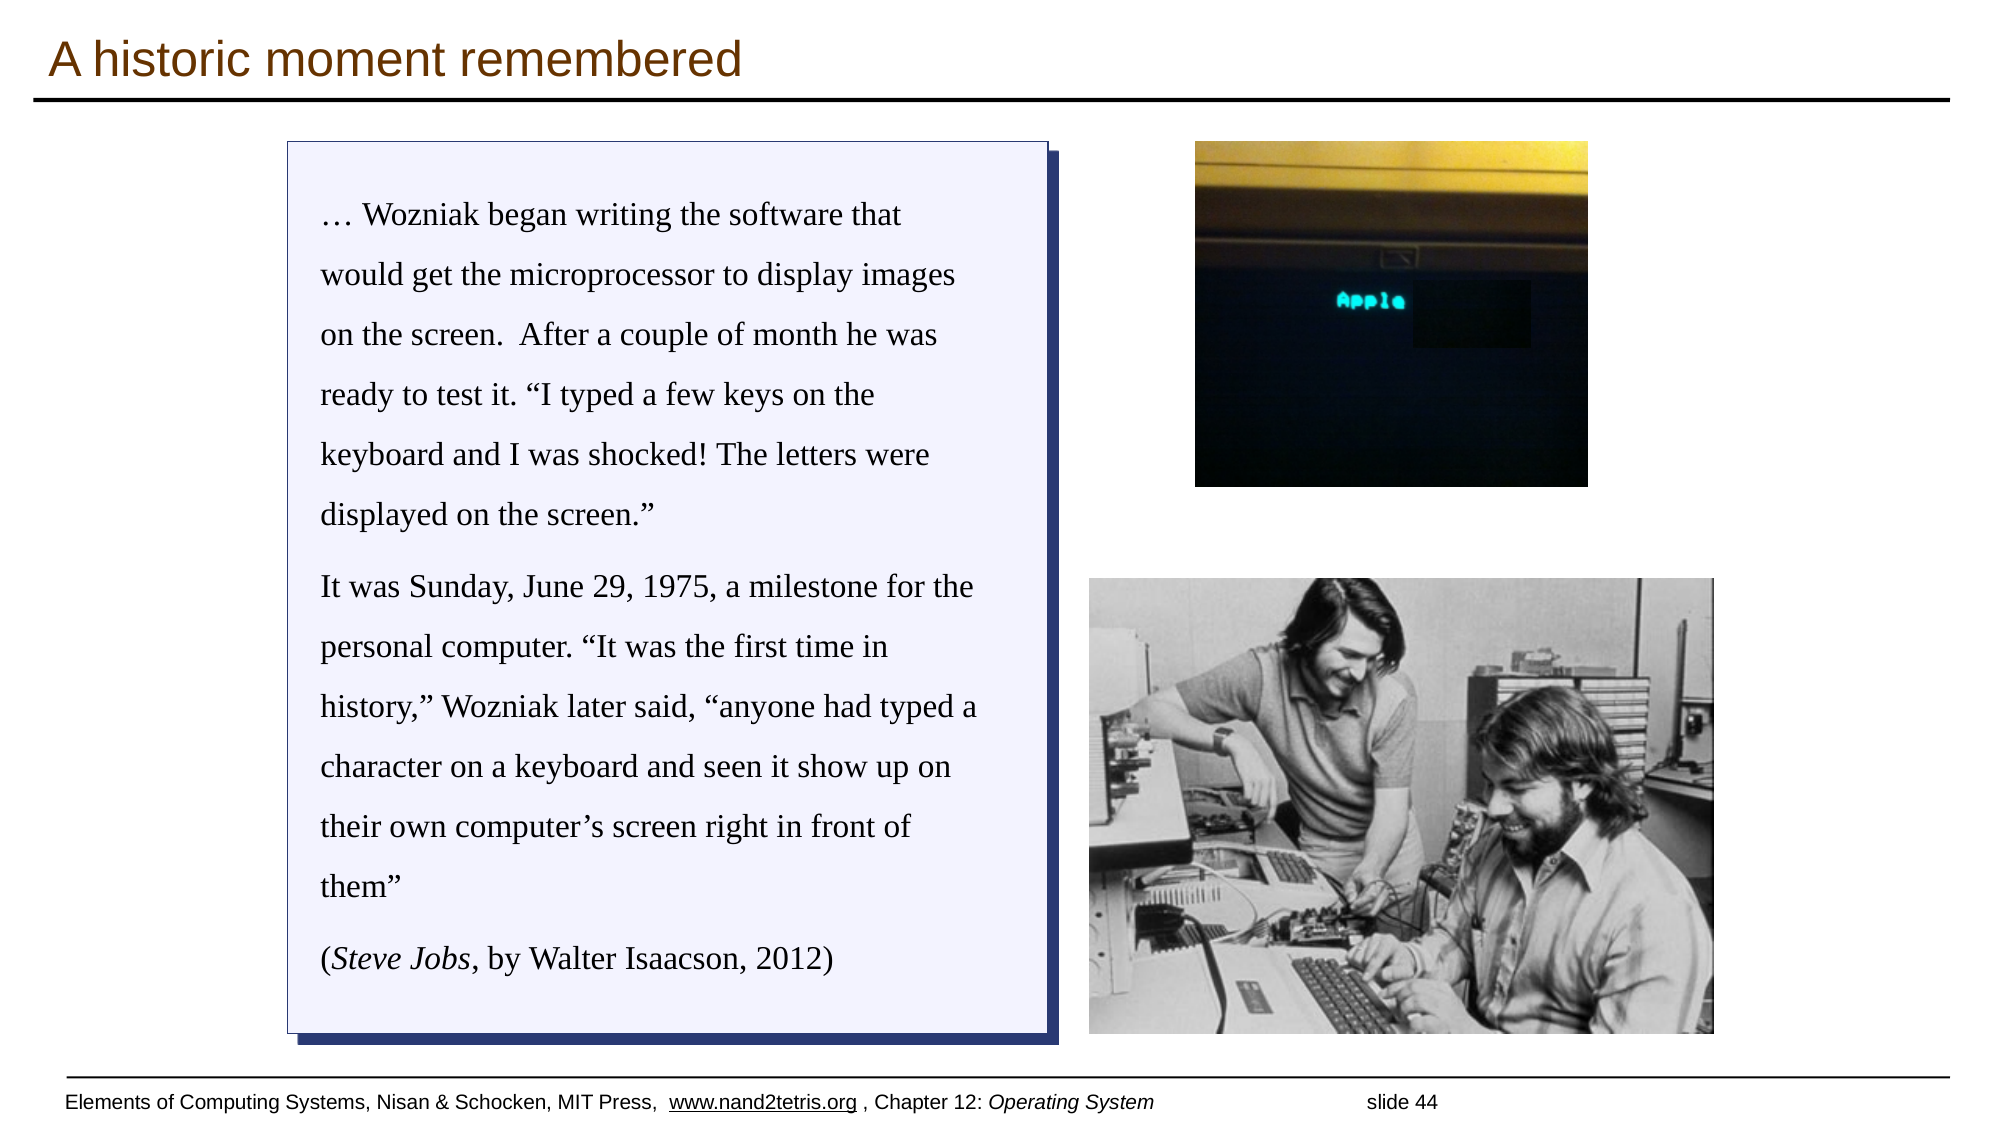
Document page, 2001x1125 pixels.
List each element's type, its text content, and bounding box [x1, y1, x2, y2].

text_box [1195, 141, 1588, 487]
picture [1088, 578, 1715, 1034]
text_box … Wozniak began writing the software that would get the microprocessor to display images on the screen. After a couple of month he was ready to test it. “I typed a few keys on the keyboard and I was shocked! The letters were displayed on the screen.” It was Sunday, June 29, 1975, a milestone for the personal computer. “It was the first time in history,” Wozniak later said, “anyone had typed a character on a keyboard and seen it show up on their own computer’s screen right in front of them” (Steve Jobs, by Walter Isaacson, 2012) [287, 141, 1048, 1034]
title A historic moment remembered [33, 12, 1950, 100]
